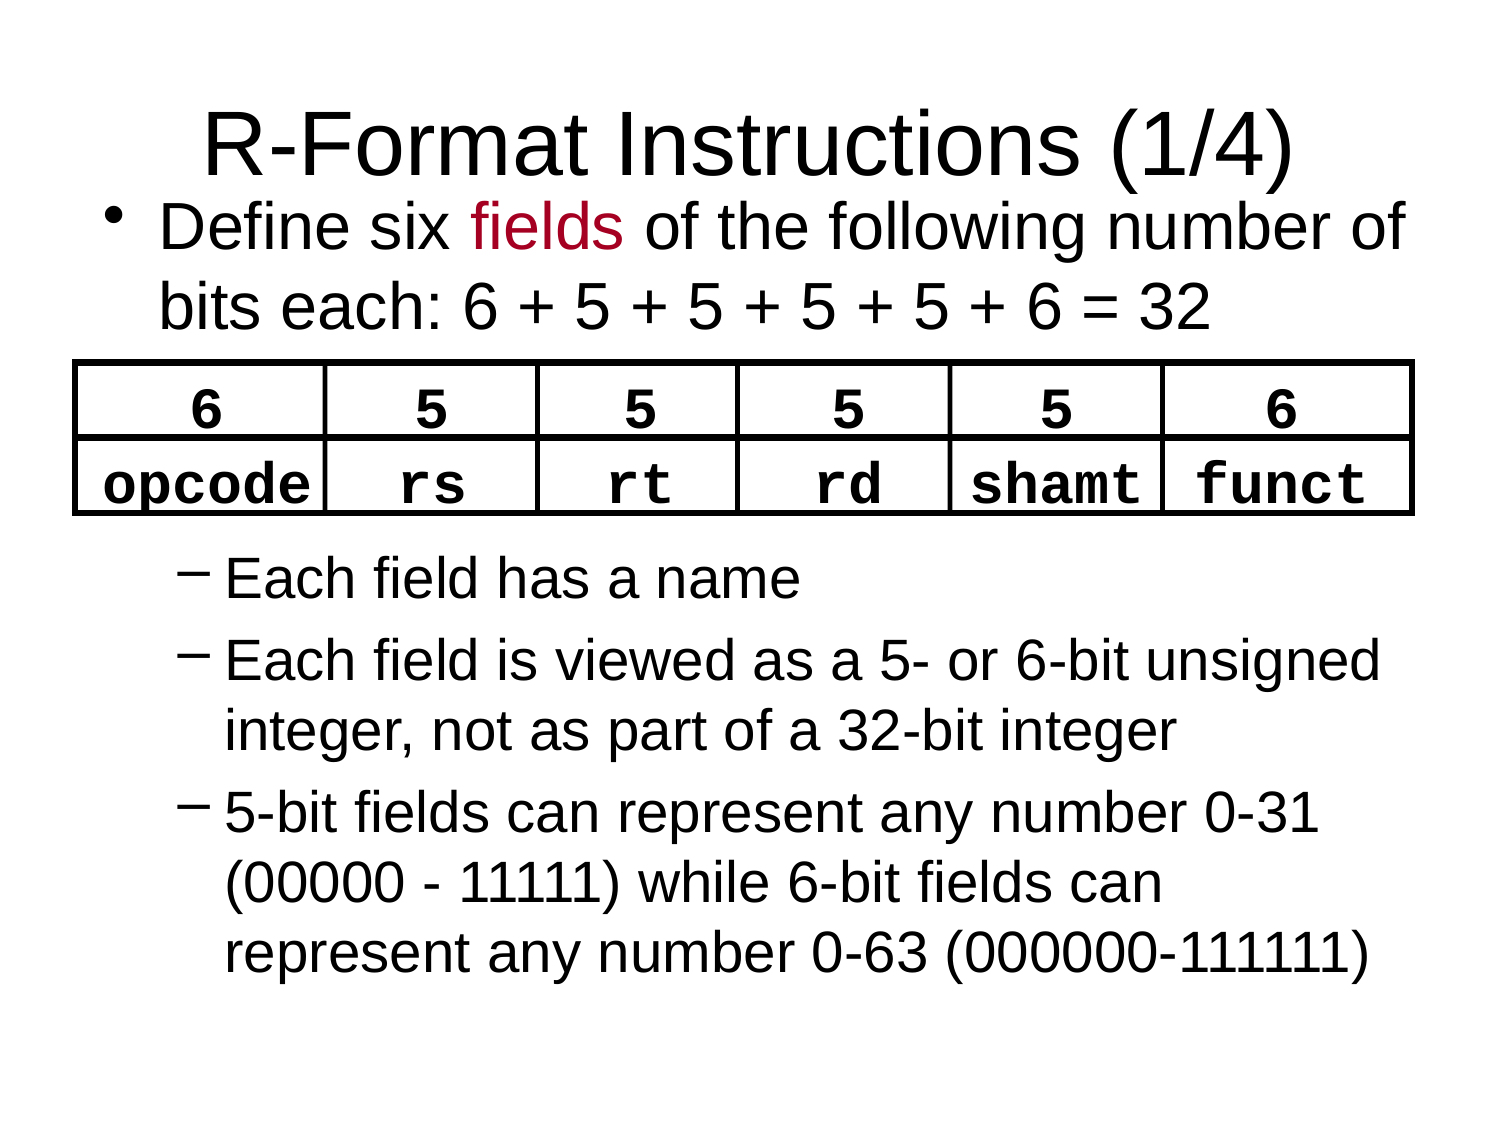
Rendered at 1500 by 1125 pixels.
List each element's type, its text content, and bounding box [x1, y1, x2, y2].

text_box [74, 438, 1413, 524]
list Define six fields of the following number of bits each: 6 + 5 + 5 + 5 + 5 + 6 = 32 Each field has a name Each field is viewed as a 5- or 6-bit unsigned integer, not as part of a 32-bit integer 5-bit fields can represent any number 0-31 (00000 - 11111) while 6-bit fields can represent any number 0-63 (000000-111111) [87, 174, 1438, 918]
title R-Format Instructions (1/4) [75, 45, 1425, 233]
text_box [74, 362, 1413, 438]
